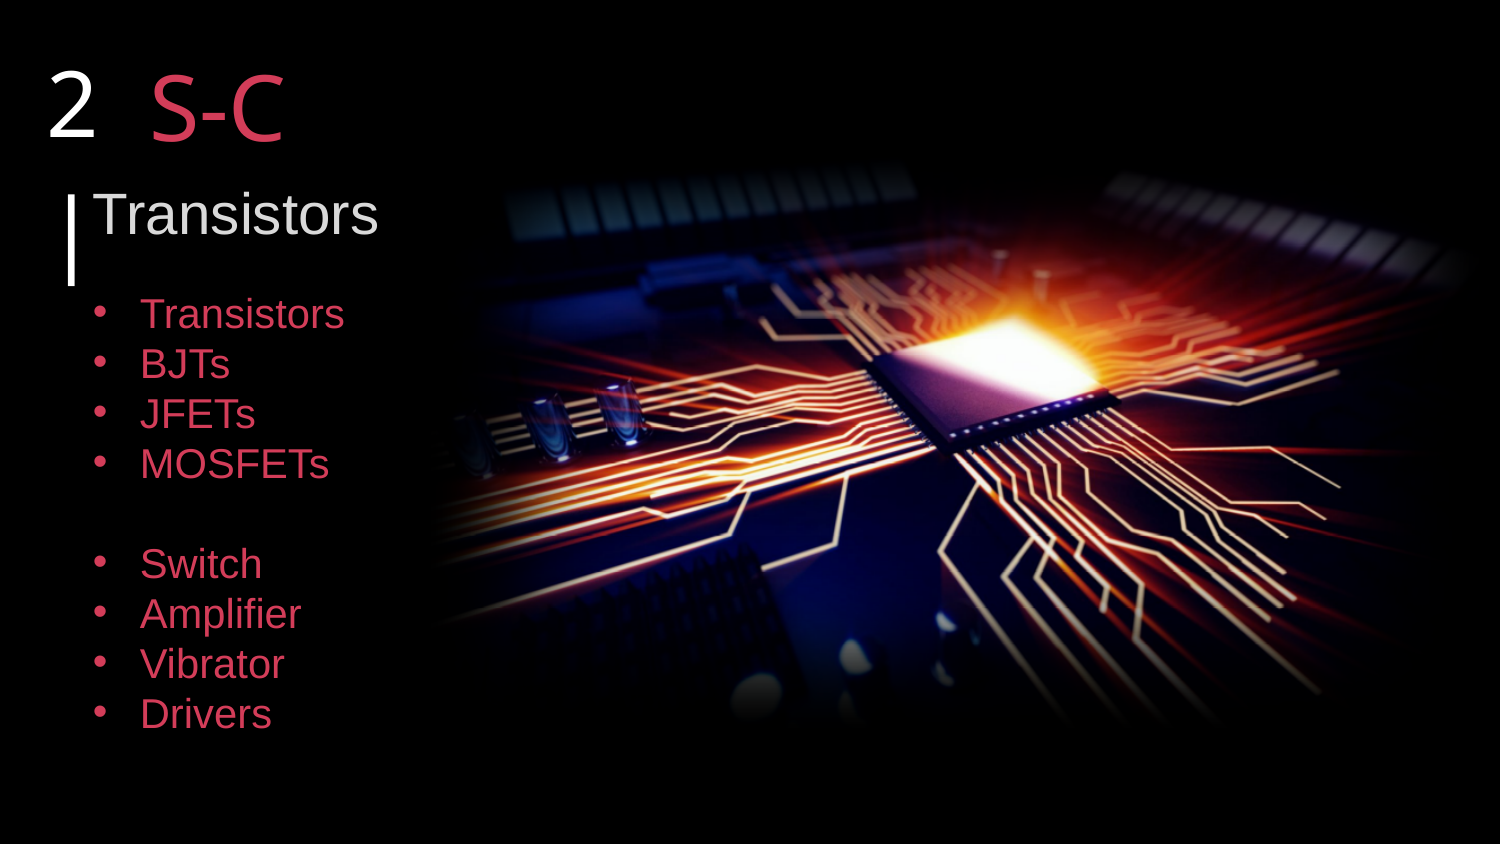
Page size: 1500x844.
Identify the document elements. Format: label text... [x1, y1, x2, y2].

list 2| [12, 14, 144, 147]
picture [423, 138, 1488, 737]
list S-C [115, 18, 877, 166]
text_box Transistors Transistors BJTs JFETs MOSFETs Switch Amplifier Vibrator Drivers [78, 169, 816, 785]
